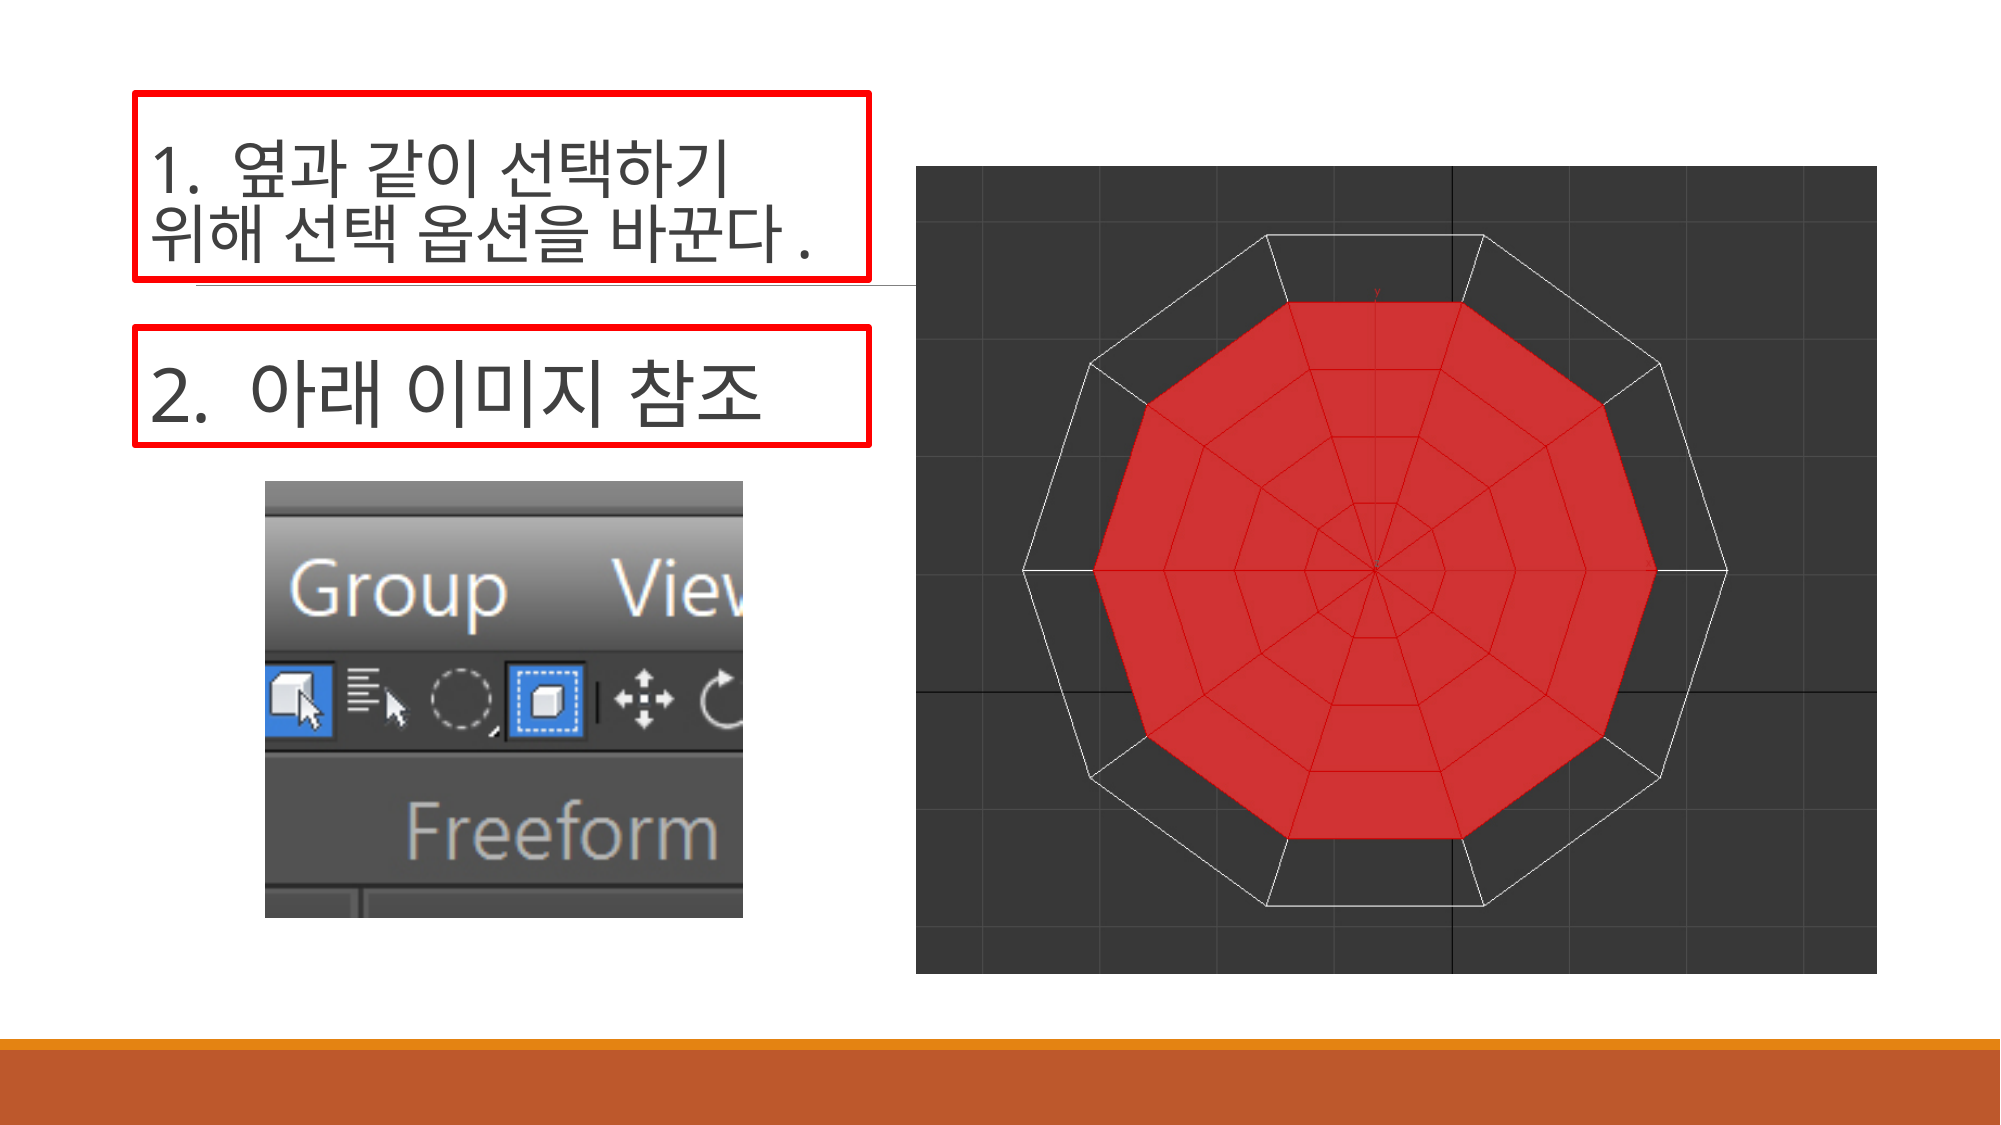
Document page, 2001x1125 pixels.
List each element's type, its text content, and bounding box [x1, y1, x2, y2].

title 1. 옆과 같이 선택하기 위해 선택 옵션을 바꾼다. [134, 93, 869, 280]
text_box 2. 아래 이미지 참조 [134, 327, 869, 445]
picture [915, 165, 1878, 974]
picture [264, 481, 743, 918]
